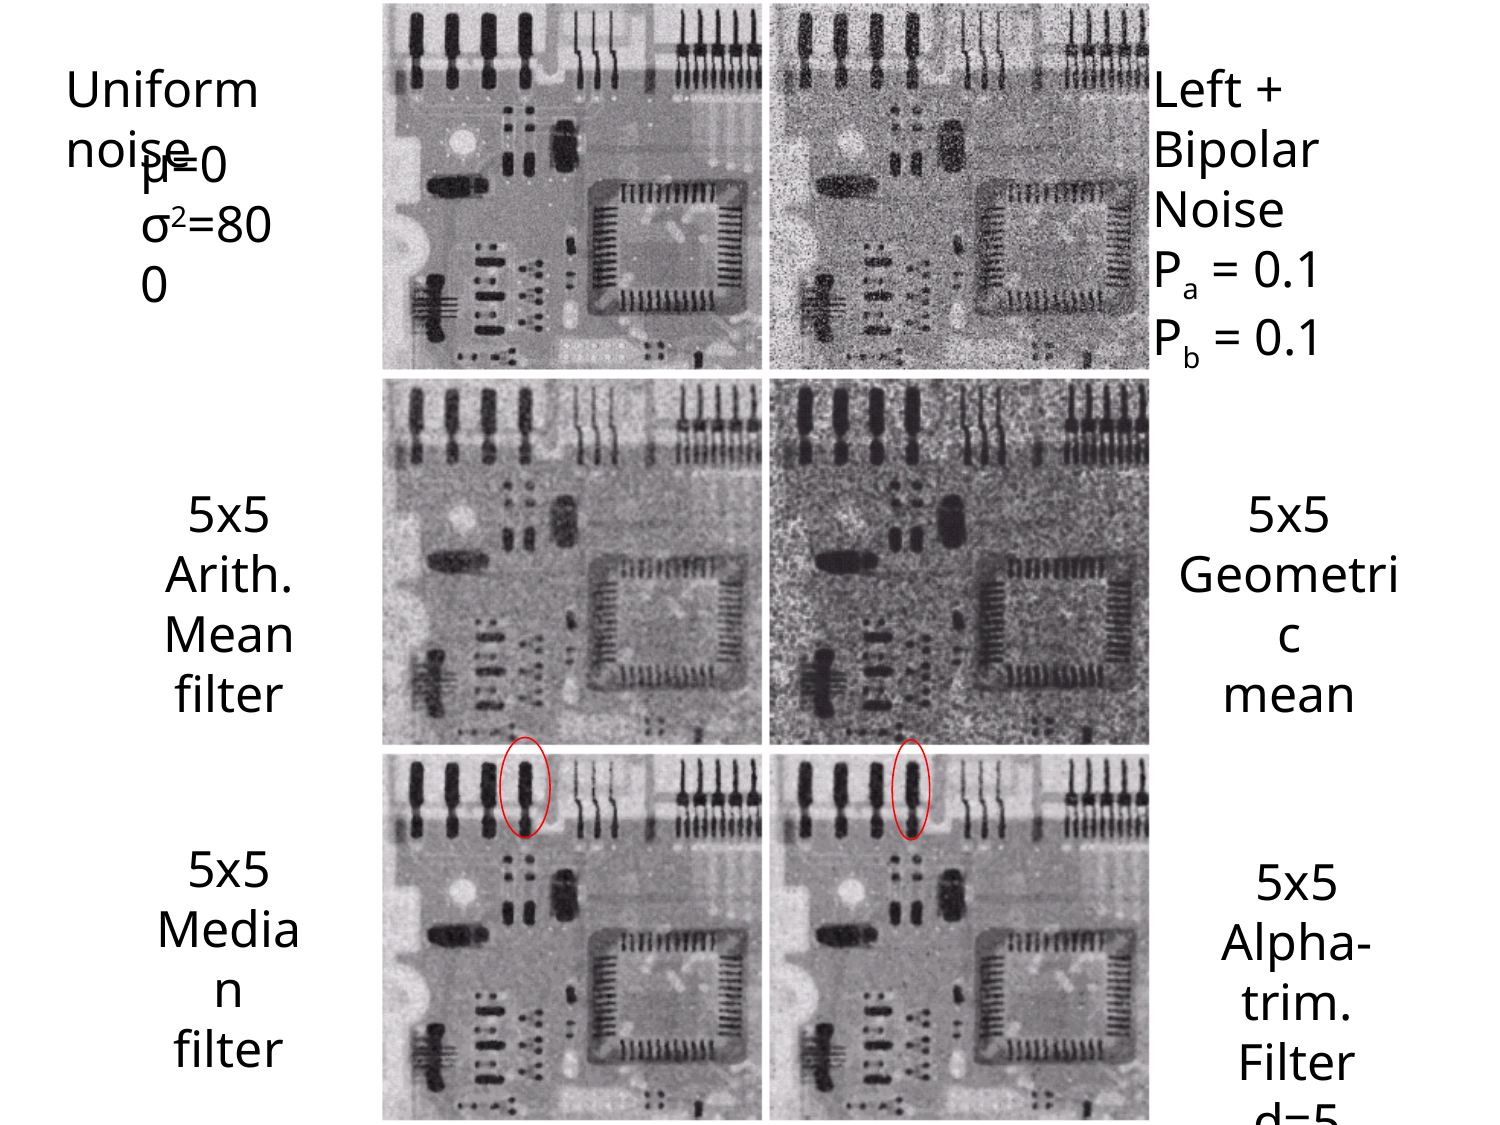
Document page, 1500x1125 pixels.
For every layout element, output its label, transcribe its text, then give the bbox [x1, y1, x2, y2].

text_box 5x5 Alpha-trim. Filter d=5 [1162, 842, 1435, 1125]
text_box μ=0 σ2=800 [124, 124, 305, 320]
picture [374, 0, 1157, 1125]
text_box 5x5 Median filter [134, 830, 324, 1086]
text_box 5x5 Arith. Mean filter [87, 474, 369, 730]
text_box Left + Bipolar Noise Pa = 0.1 Pb = 0.1 [1162, 49, 1456, 382]
text_box Uniform noise [50, 49, 369, 185]
text_box 5x5 Geometric mean [1162, 474, 1417, 730]
